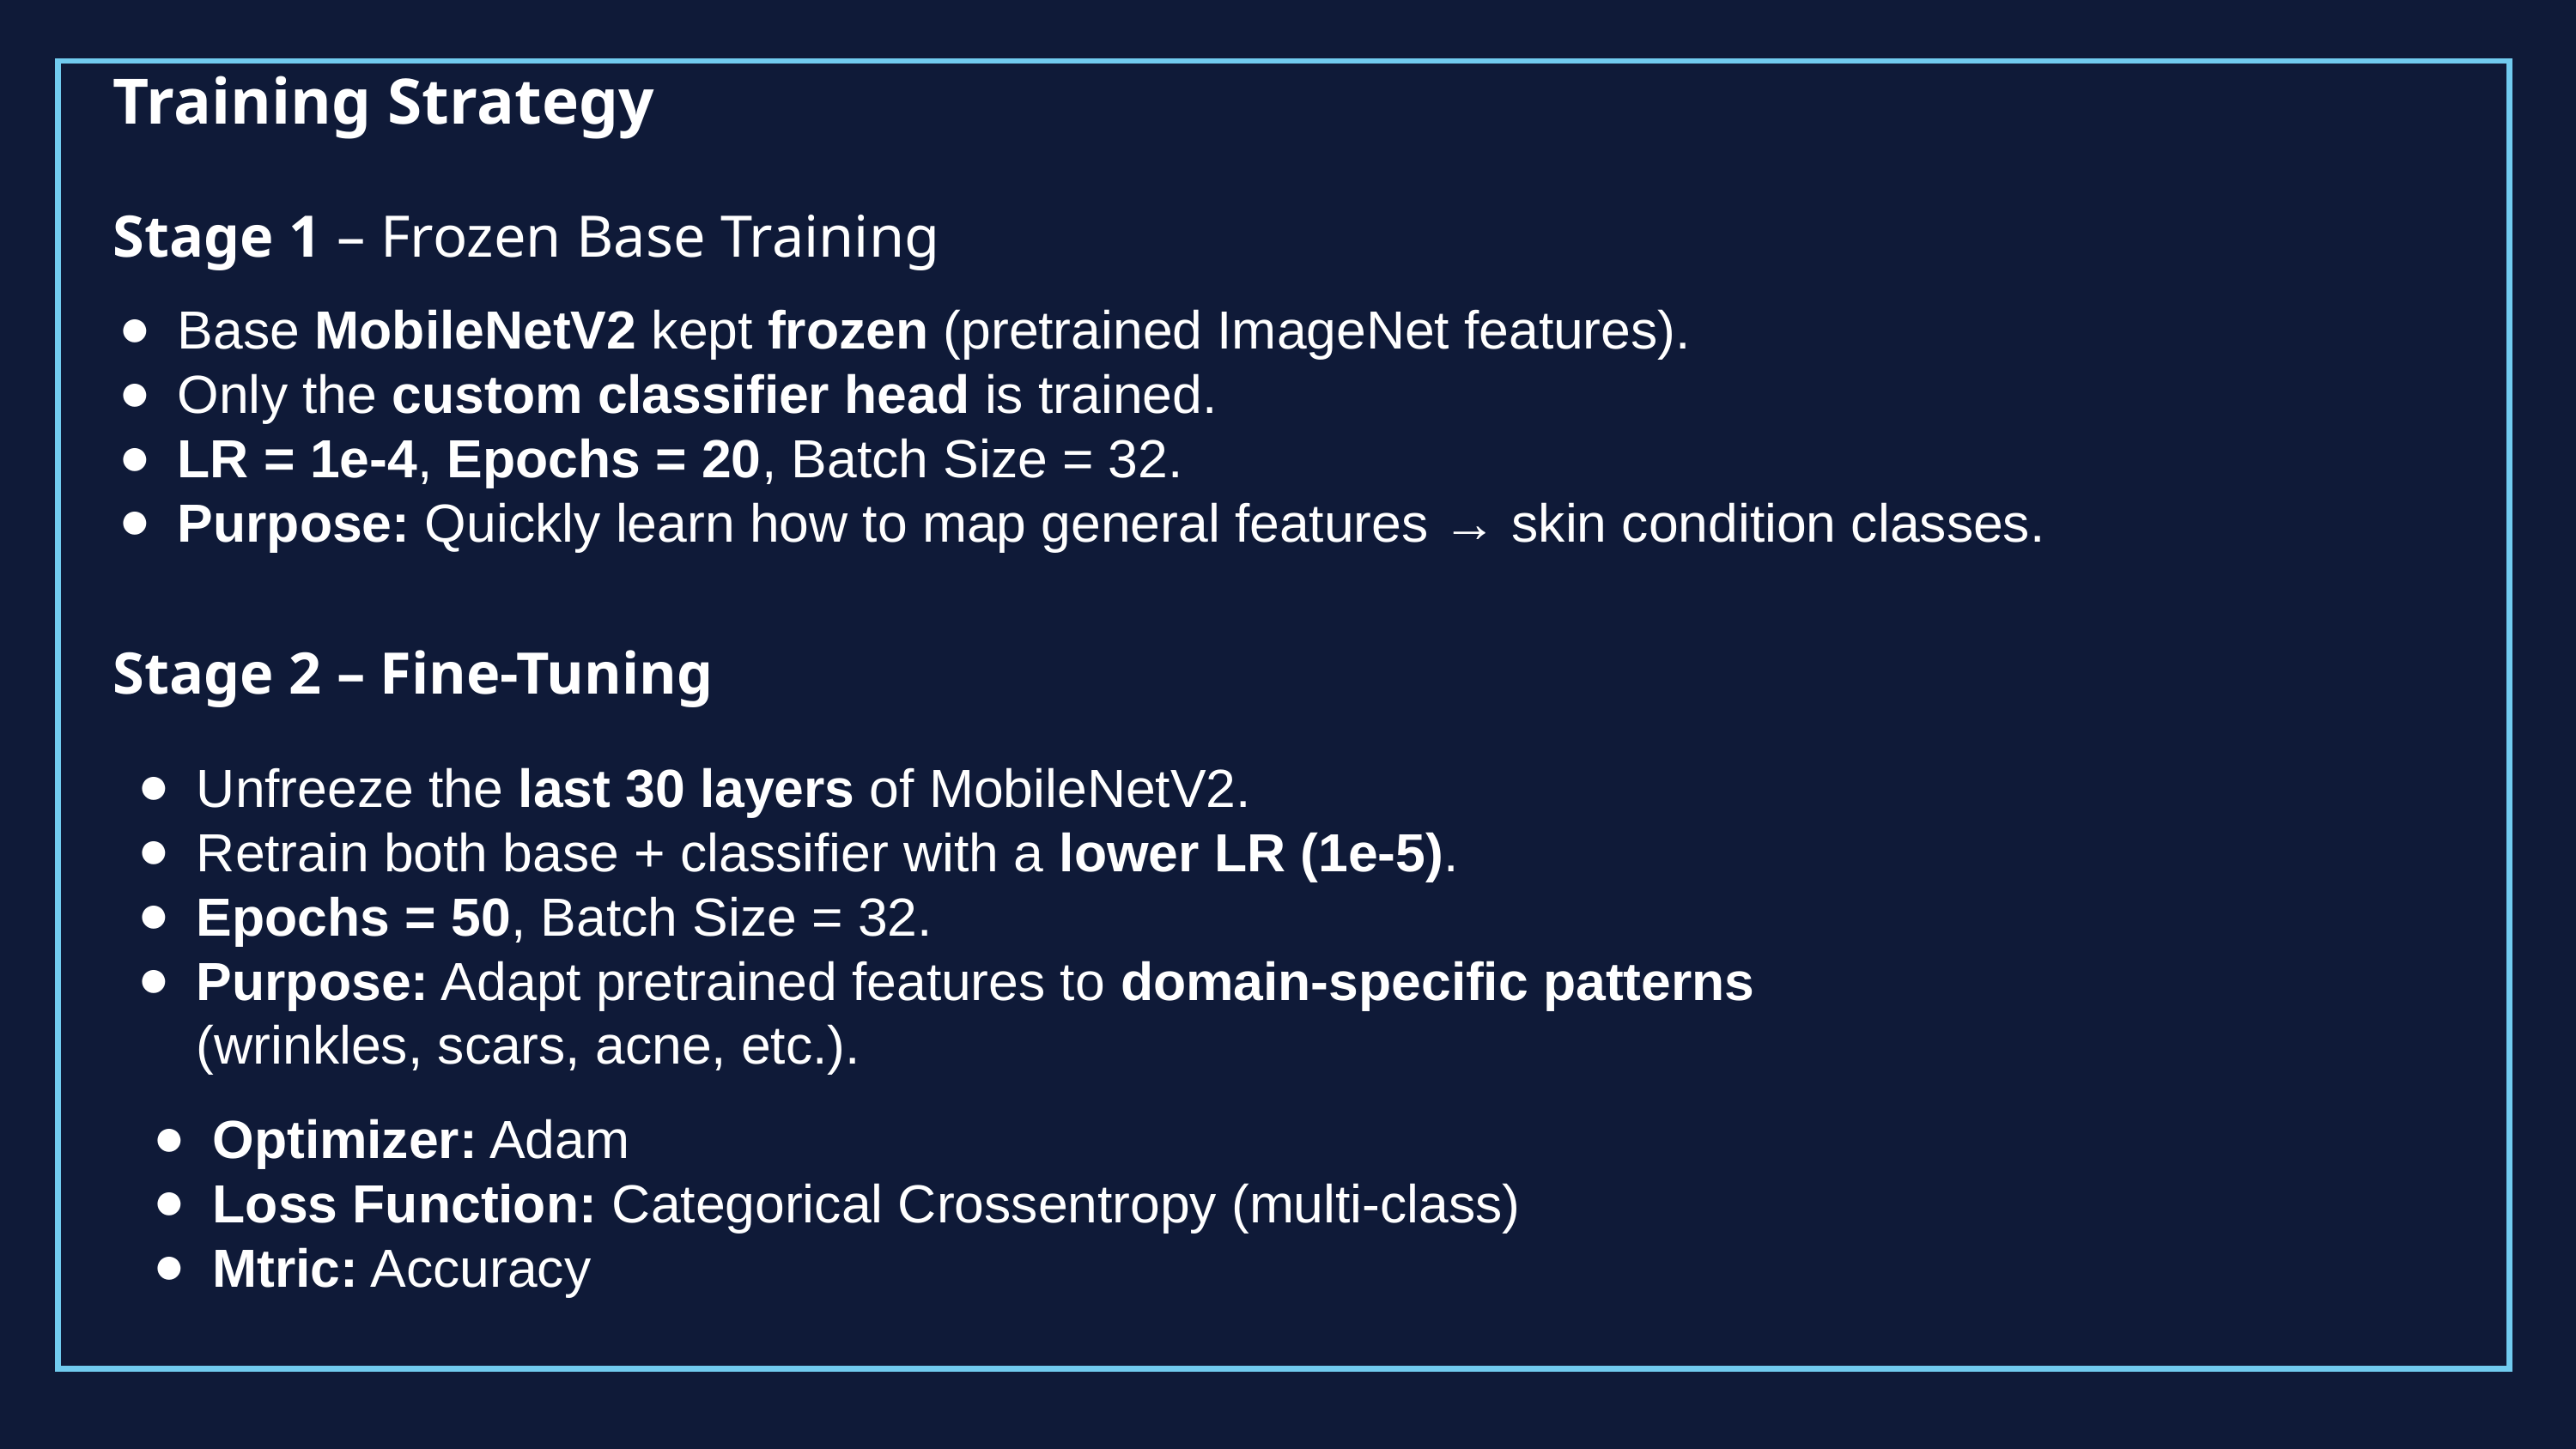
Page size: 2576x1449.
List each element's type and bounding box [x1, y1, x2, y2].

text_box [58, 32, 2510, 1369]
